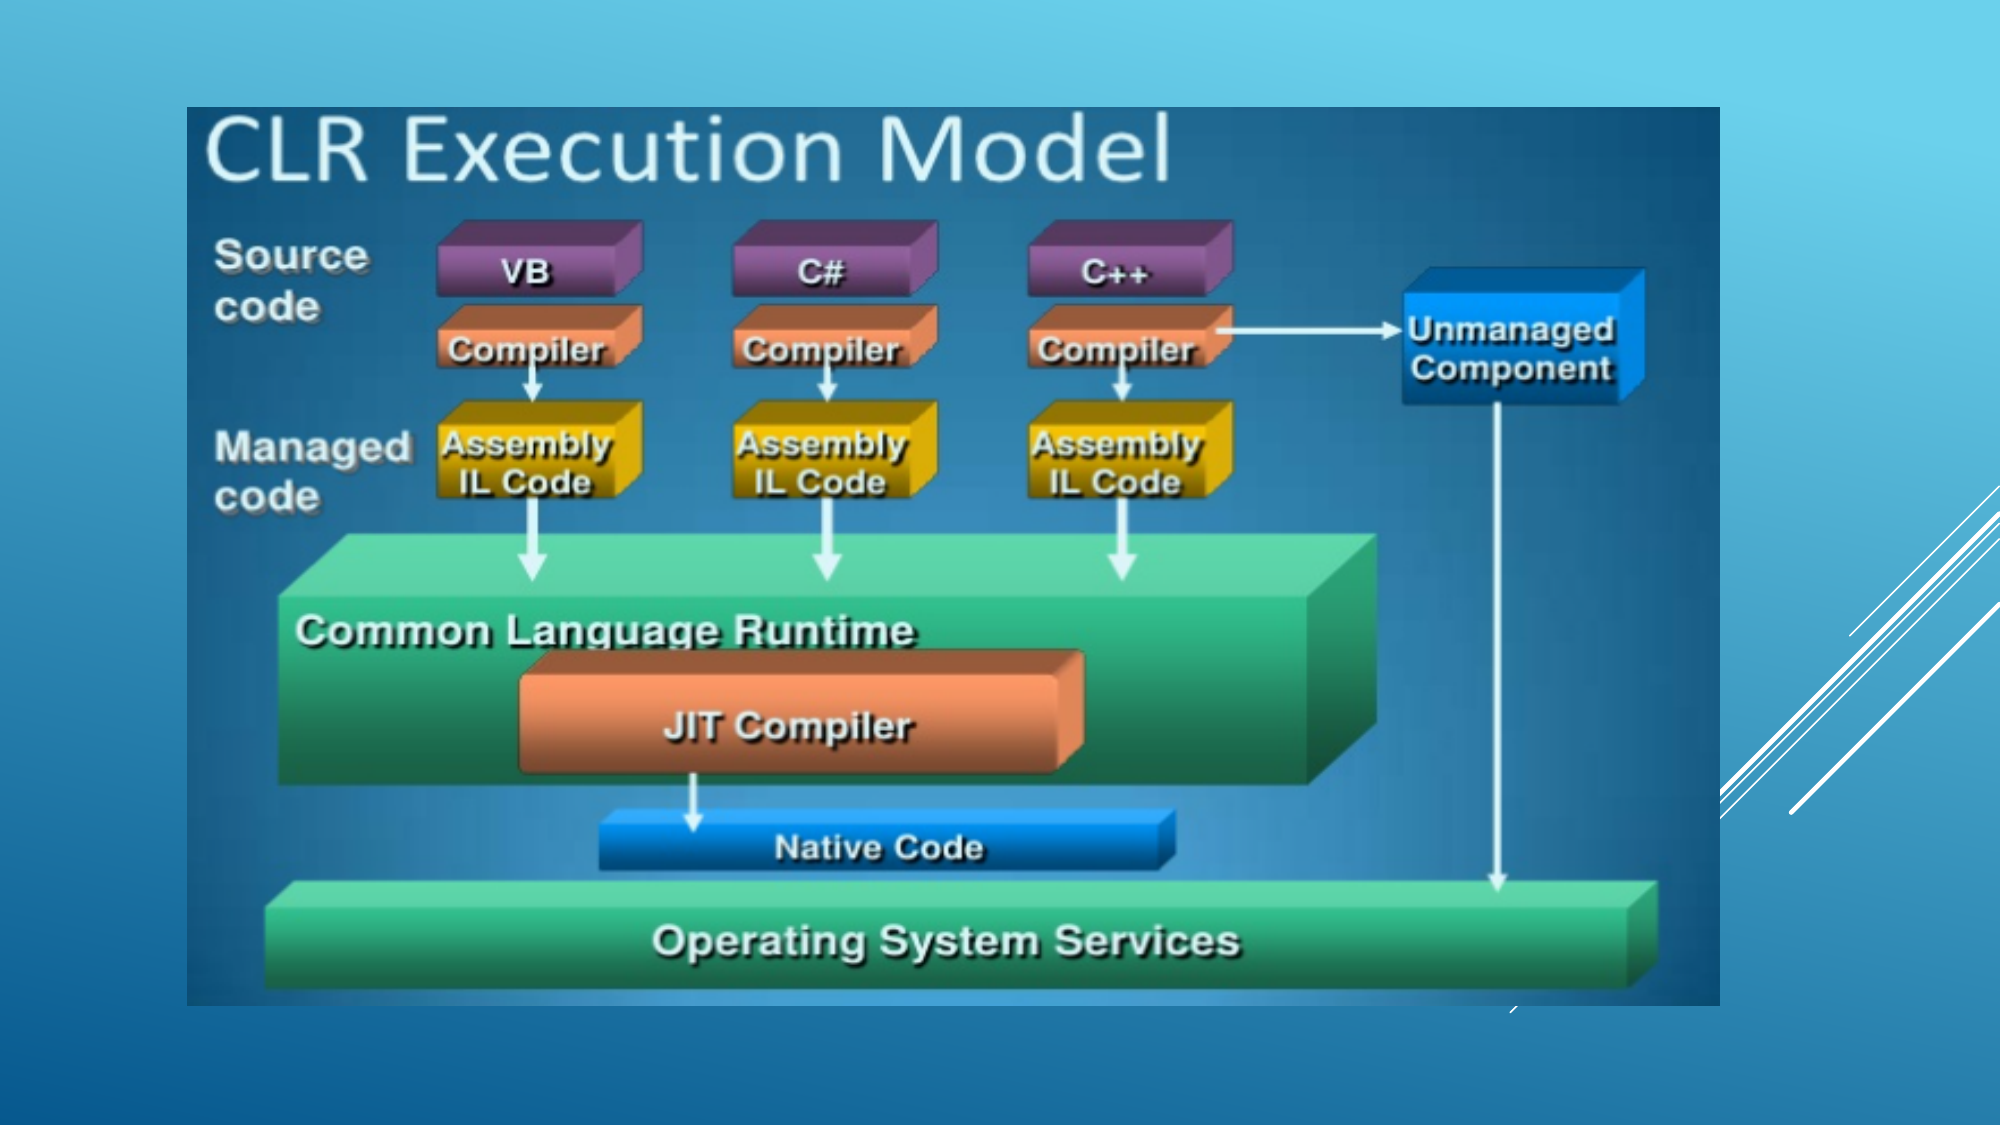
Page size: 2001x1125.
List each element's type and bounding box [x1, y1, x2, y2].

list [187, 107, 1721, 1006]
